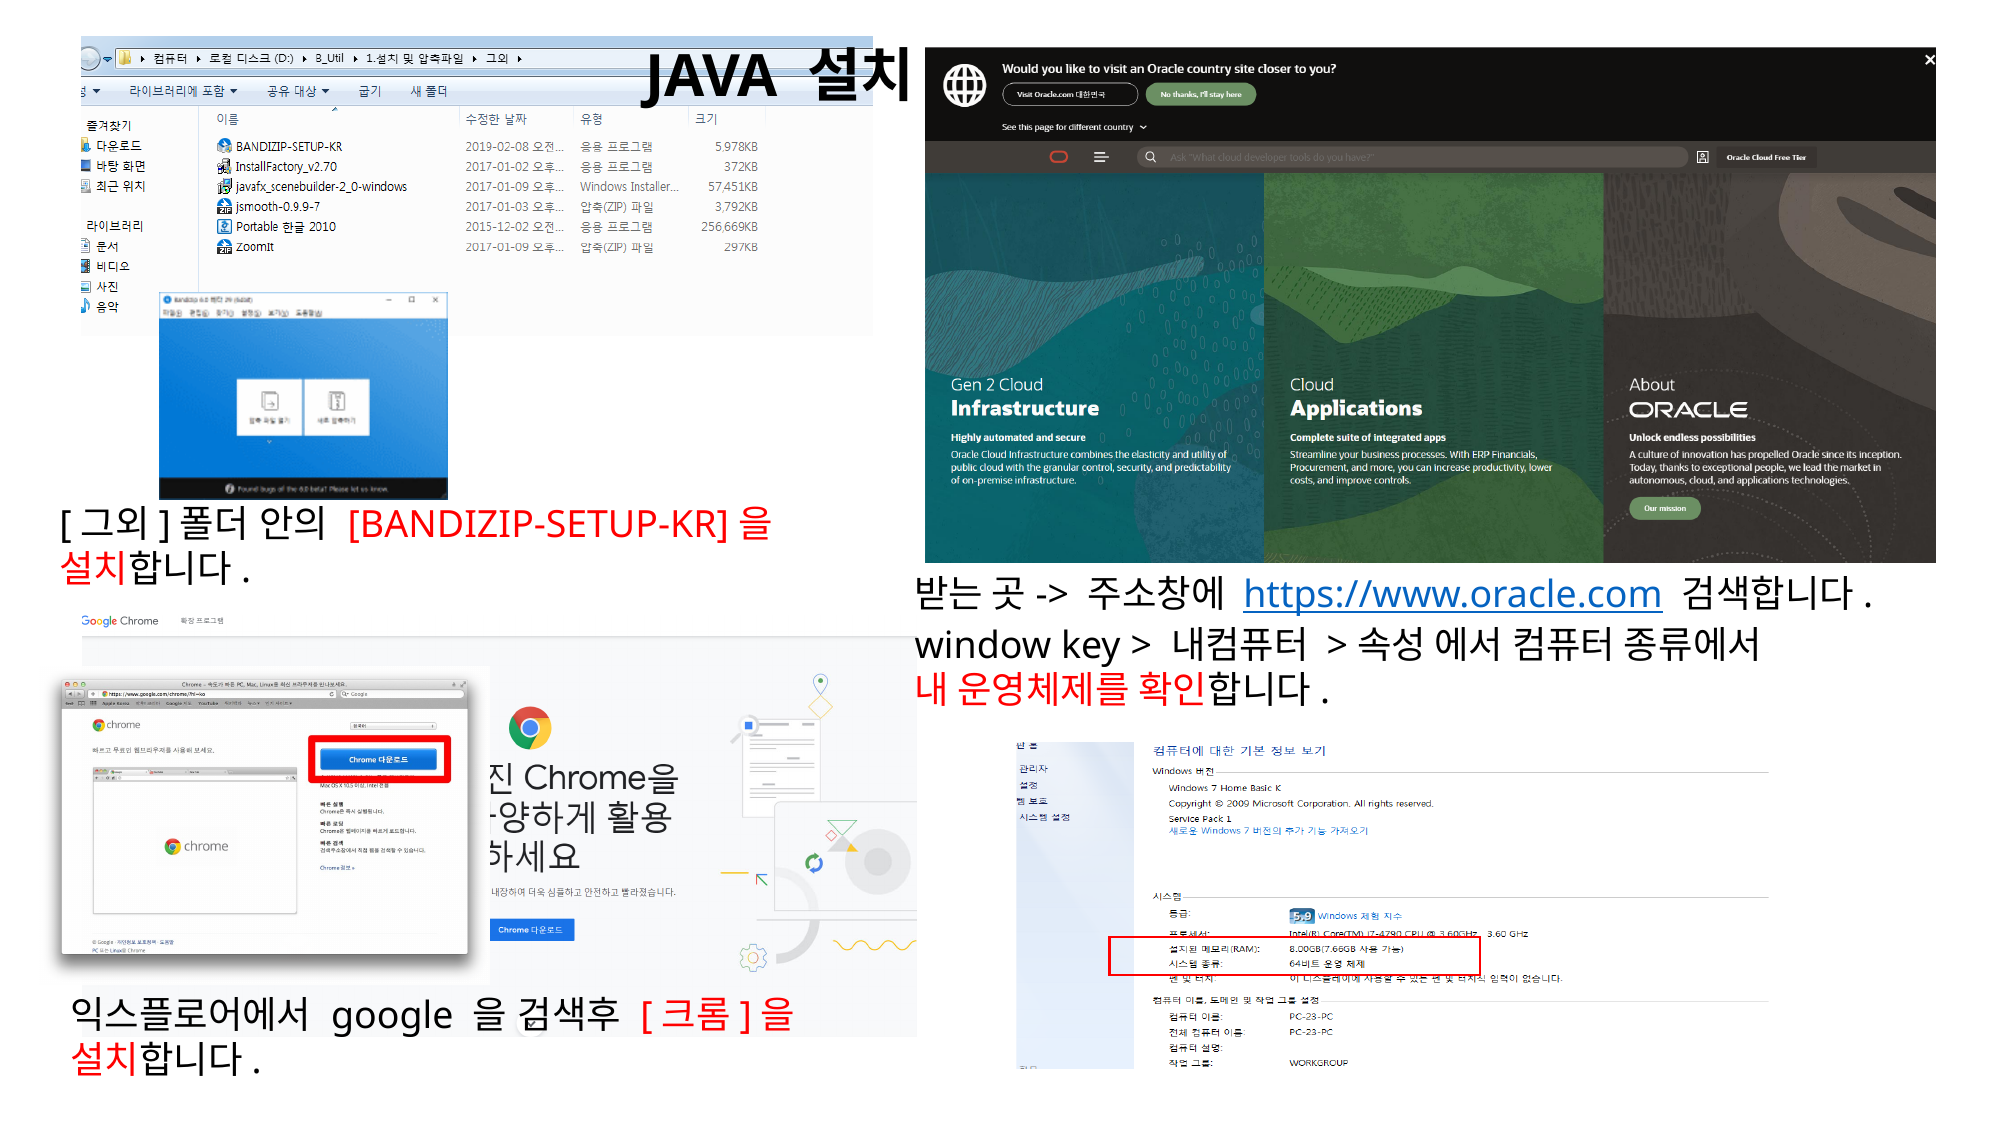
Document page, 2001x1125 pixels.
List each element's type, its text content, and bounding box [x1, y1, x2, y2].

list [80, 36, 873, 336]
text_box JAVA 설치 [630, 30, 1171, 116]
text_box [그외]폴더 안의 [BANDIZIP-SETUP-KR]을 설치합니다. [44, 492, 873, 598]
picture [925, 45, 1936, 563]
picture [1016, 741, 1769, 1069]
picture [159, 292, 449, 500]
picture [39, 615, 917, 1037]
text_box 받는 곳-> 주소창에 https://www.oracle.com 검색합니다. window key > 내컴퓨터 >속성 에서 컴퓨터 종류에서 내 운영체제를 확인합니다. [899, 562, 2000, 719]
text_box 익스플로어에서 google 을 검색후 [크롬]을 설치합니다. [55, 985, 846, 1089]
